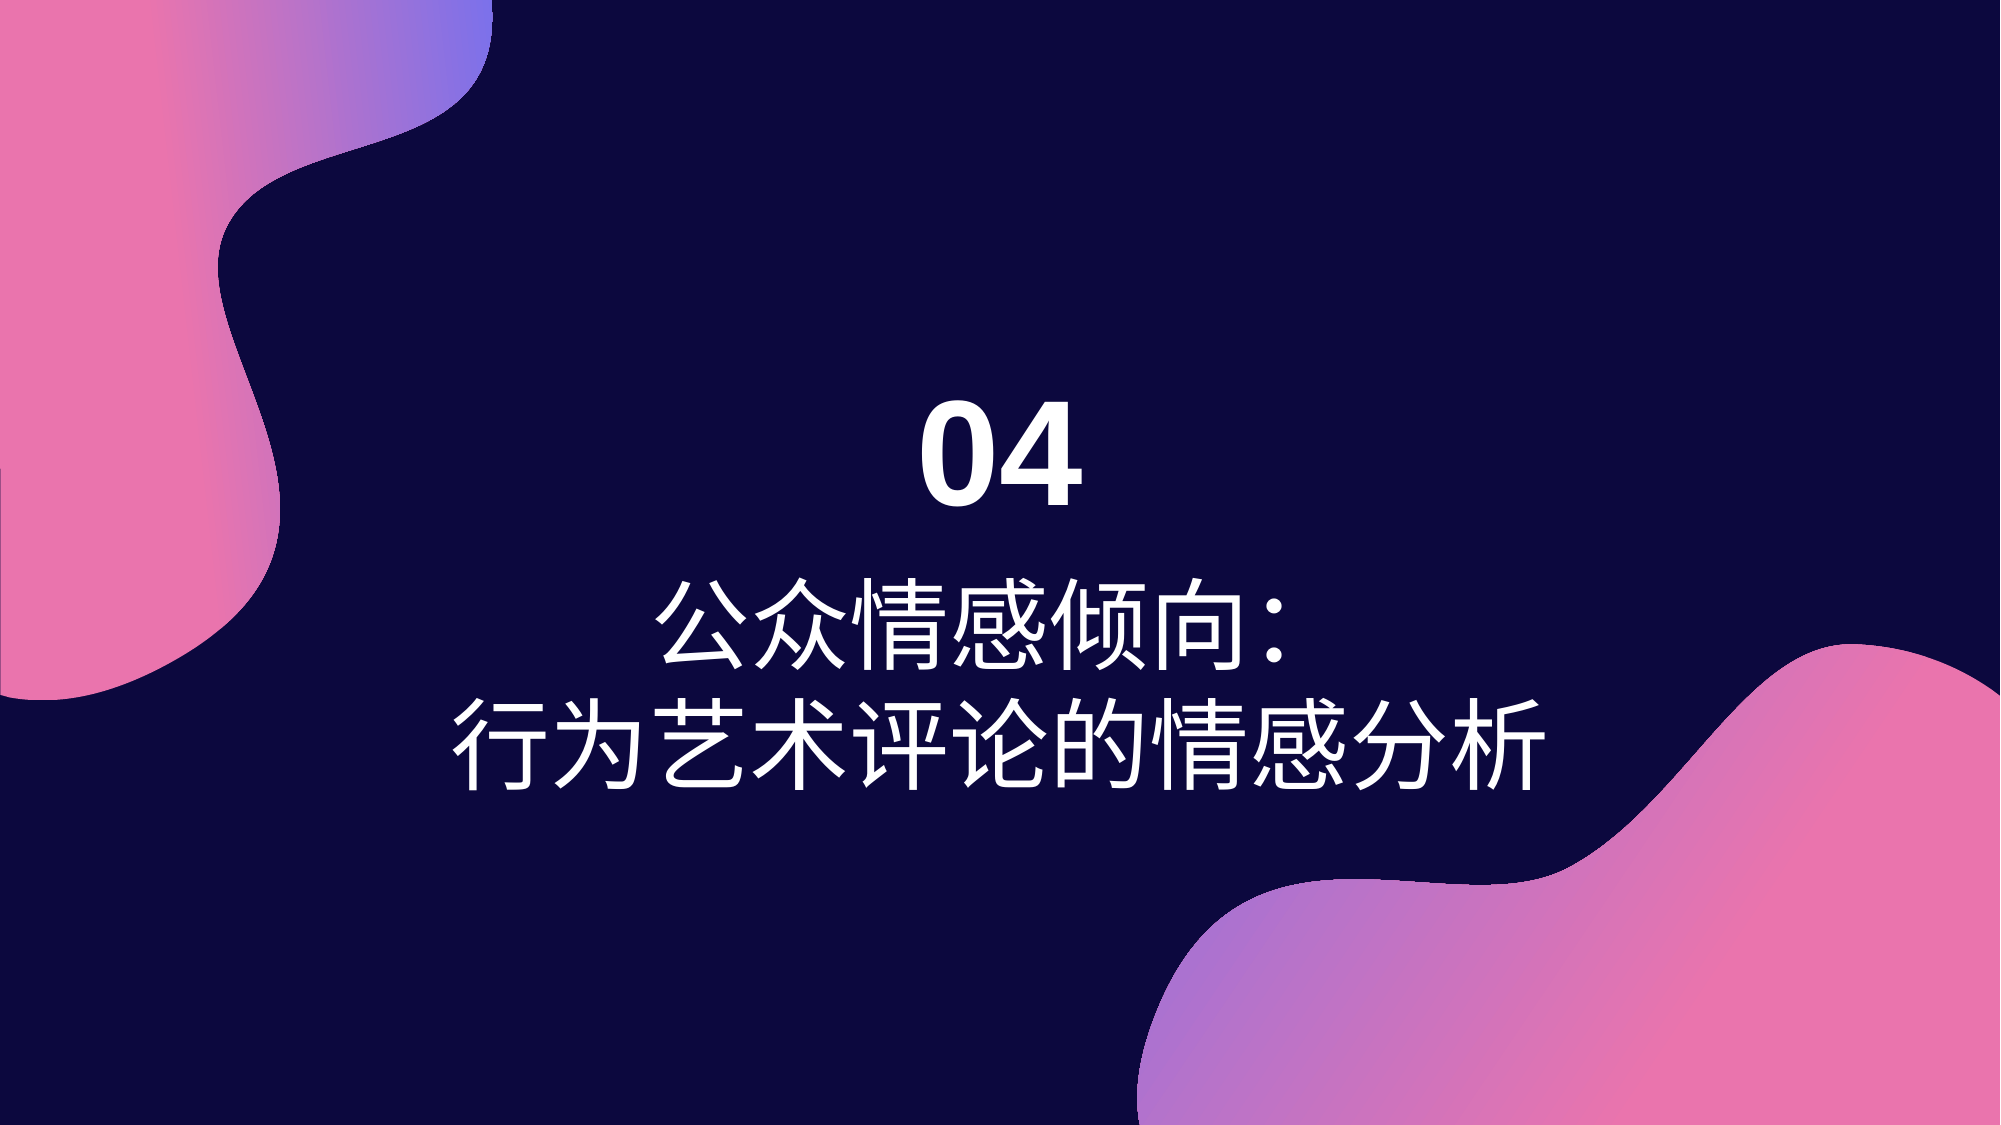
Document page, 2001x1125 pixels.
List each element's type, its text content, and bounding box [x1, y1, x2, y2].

list 04 [874, 312, 1126, 563]
title 公众情感倾向： 行为艺术评论的情感分析 [312, 562, 1688, 813]
